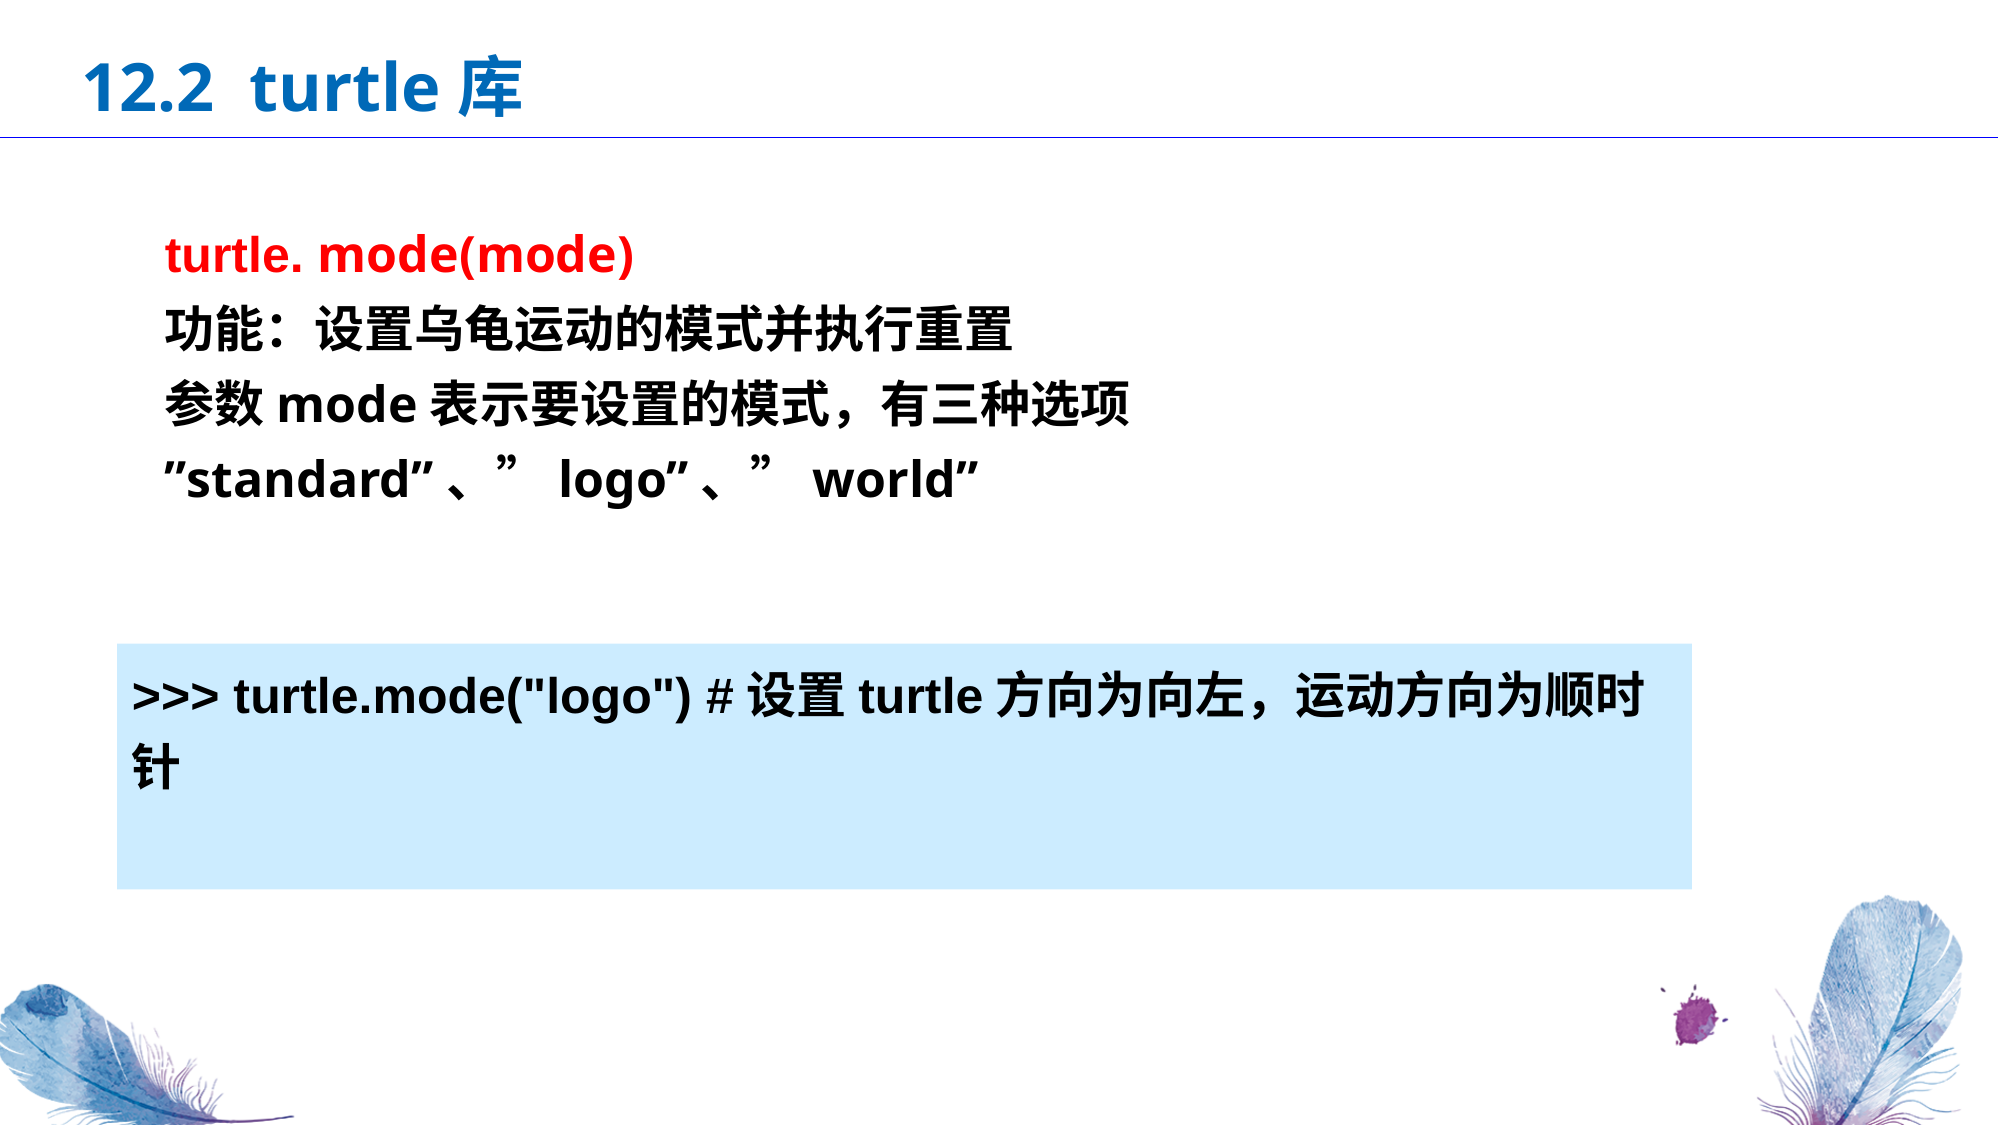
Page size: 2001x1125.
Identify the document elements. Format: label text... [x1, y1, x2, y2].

picture [0, 887, 2001, 1125]
text_box turtle. mode(mode) 功能：设置乌龟运动的模式并执行重置 参数mode表示要设置的模式，有三种选项 ”standard”、”logo”、”world” [149, 200, 1599, 538]
text_box >>> turtle.mode("logo") #设置turtle方向为向左，运动方向为顺时针 [117, 643, 1692, 890]
text_box 12.2 turtle库 [66, 37, 600, 130]
